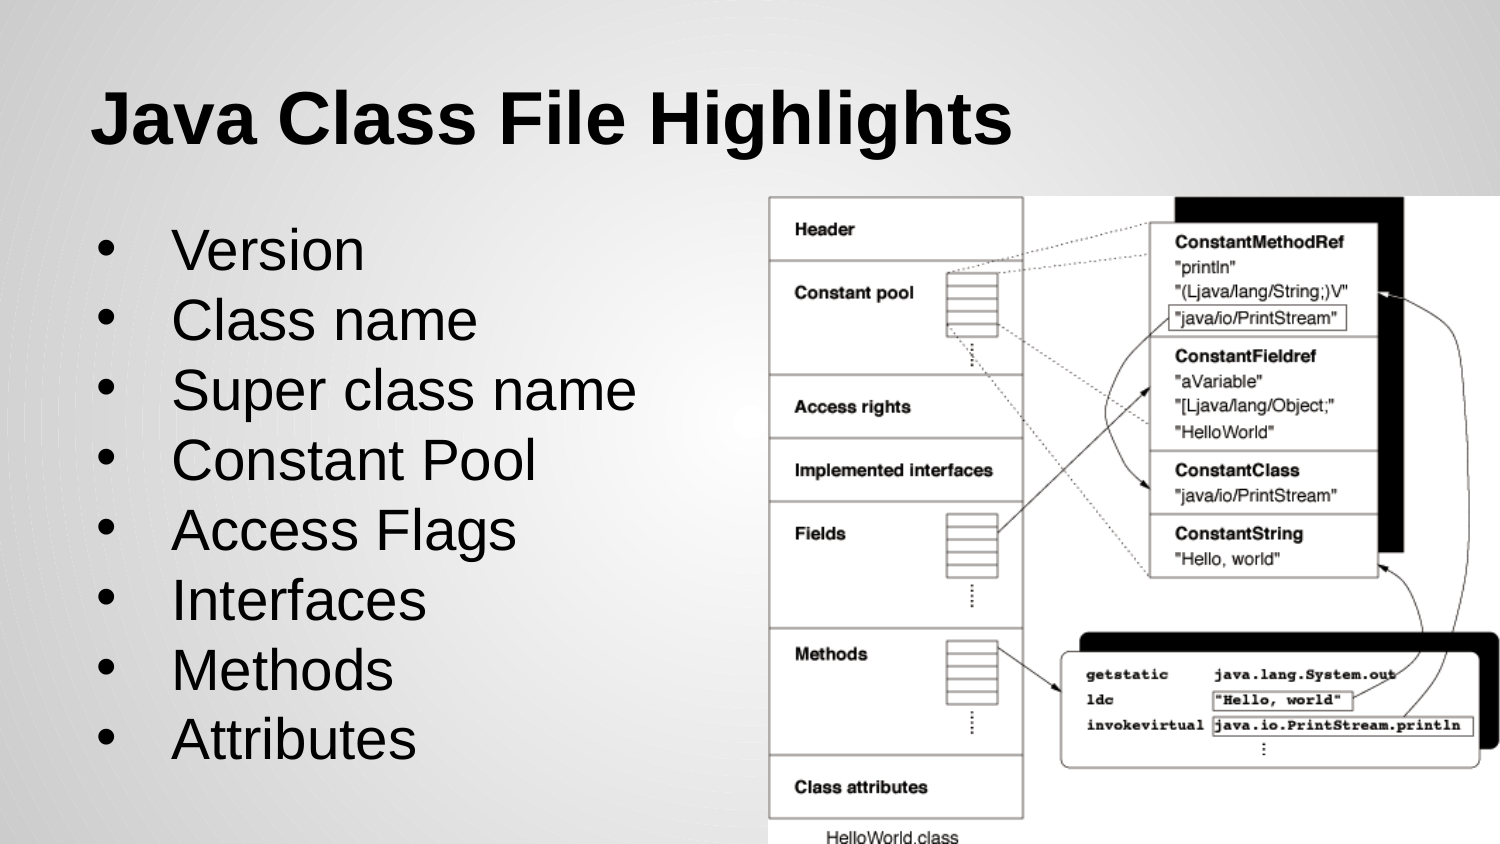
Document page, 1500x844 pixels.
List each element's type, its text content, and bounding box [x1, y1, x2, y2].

title Java Class File Highlights [75, 33, 1425, 175]
picture [768, 196, 1500, 844]
list Version Class name Super class name Constant Pool Access Flags Interfaces Methods Attributes [75, 196, 717, 808]
